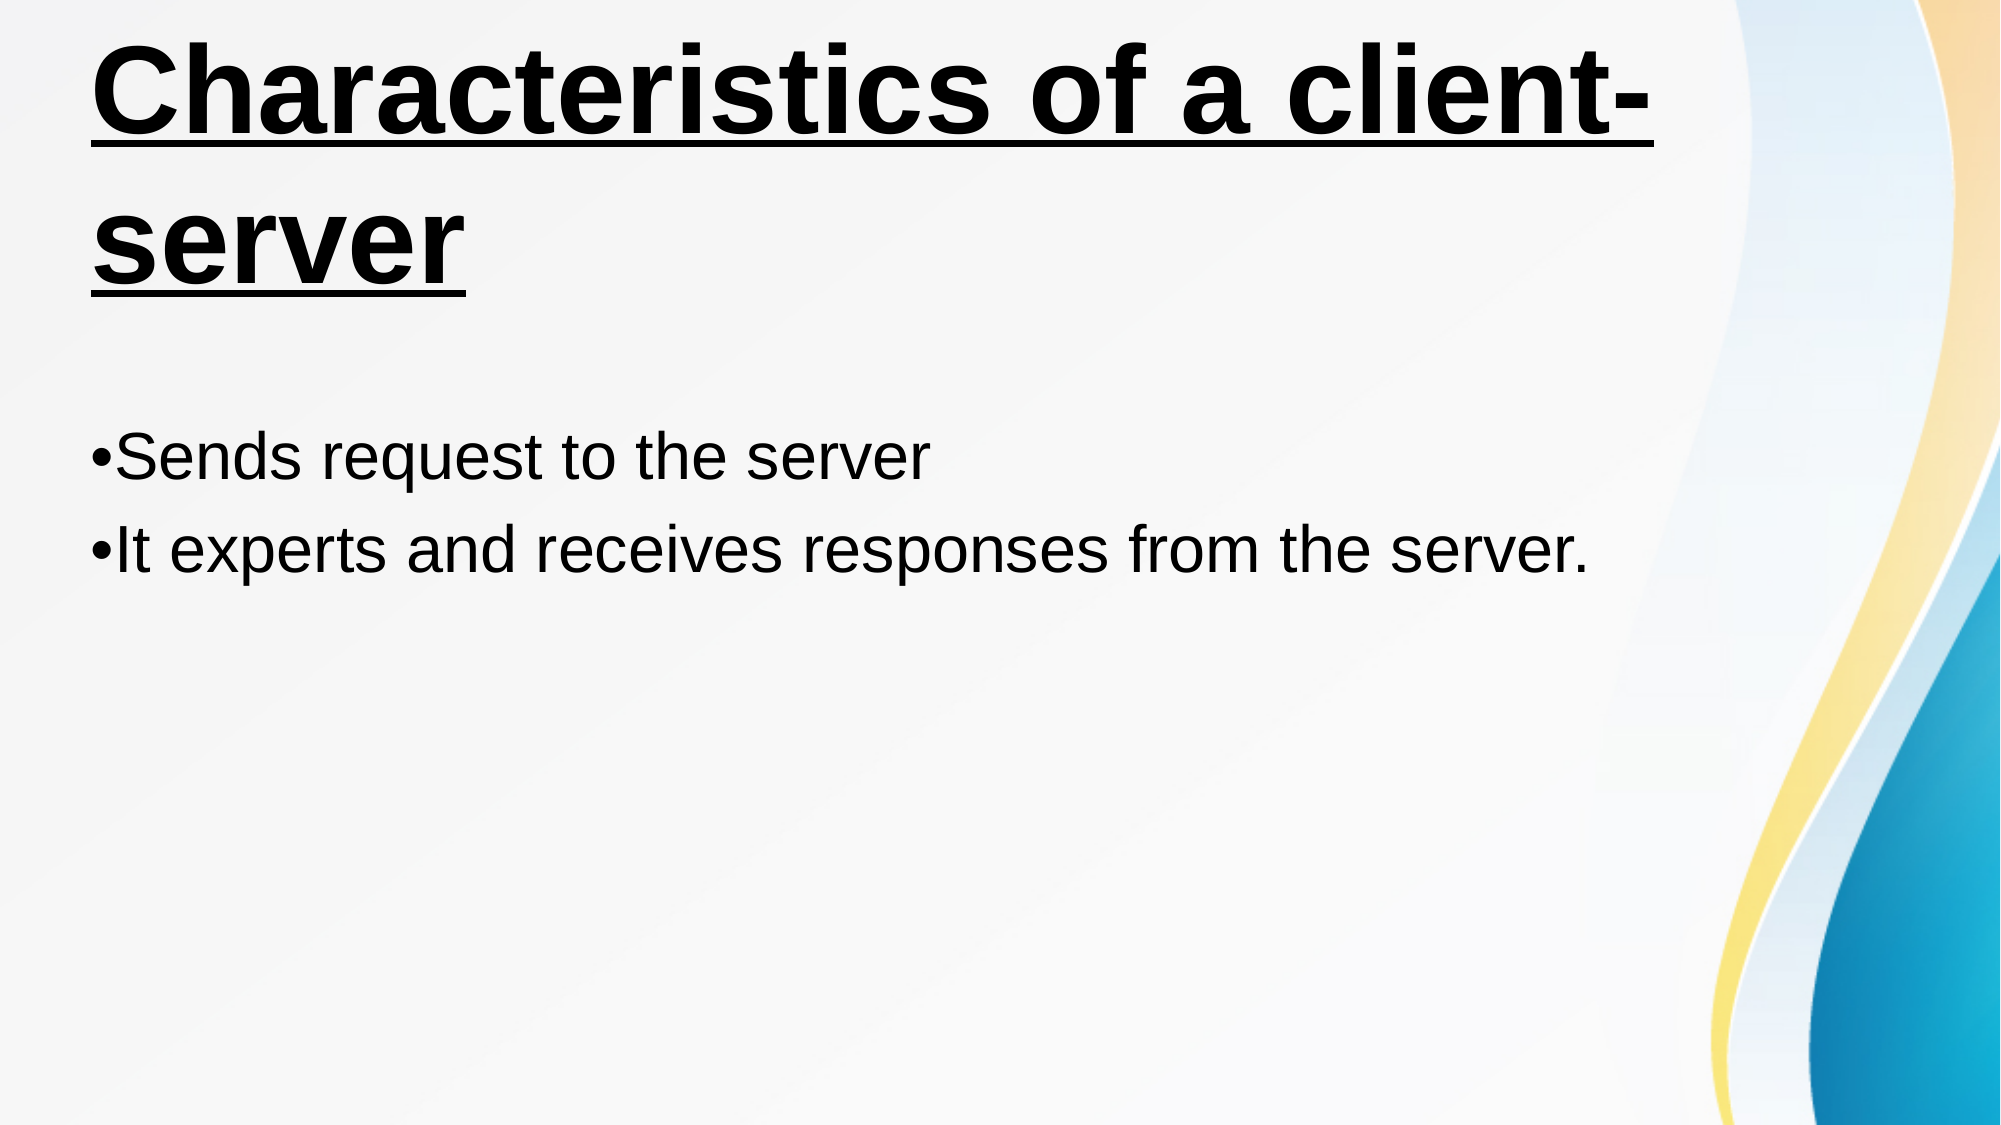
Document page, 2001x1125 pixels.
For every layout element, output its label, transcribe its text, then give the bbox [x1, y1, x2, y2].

title Characteristics of a client-server [75, 34, 1901, 283]
list •Sends request to the server •It experts and receives responses from the server. [75, 311, 1877, 1125]
picture [0, 0, 2001, 1125]
